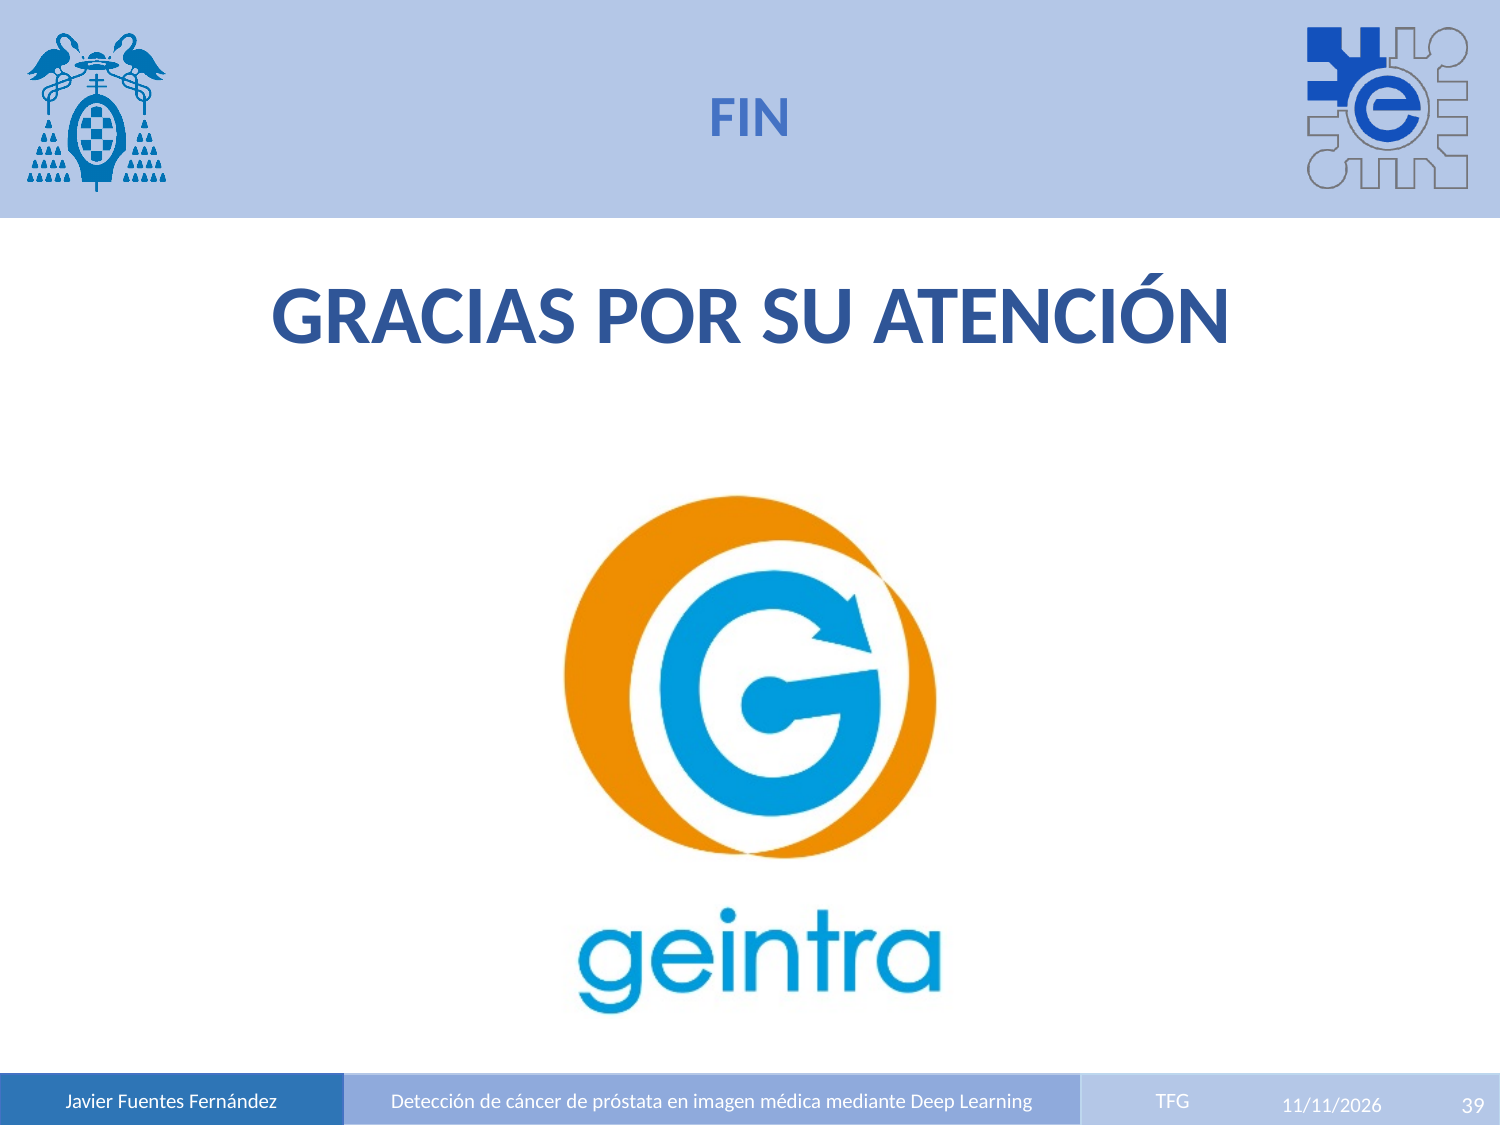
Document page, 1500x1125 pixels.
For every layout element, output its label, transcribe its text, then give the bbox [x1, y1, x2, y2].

picture [1307, 27, 1468, 78]
list GRACIAS POR SU ATENCIÓN [42, 264, 1460, 583]
slide_number 39 [1414, 1074, 1500, 1125]
picture [24, 148, 170, 193]
picture [1307, 148, 1468, 189]
picture [24, 23, 170, 78]
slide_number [1266, 1074, 1401, 1125]
list FIN [0, 78, 1500, 148]
picture [542, 473, 958, 1019]
